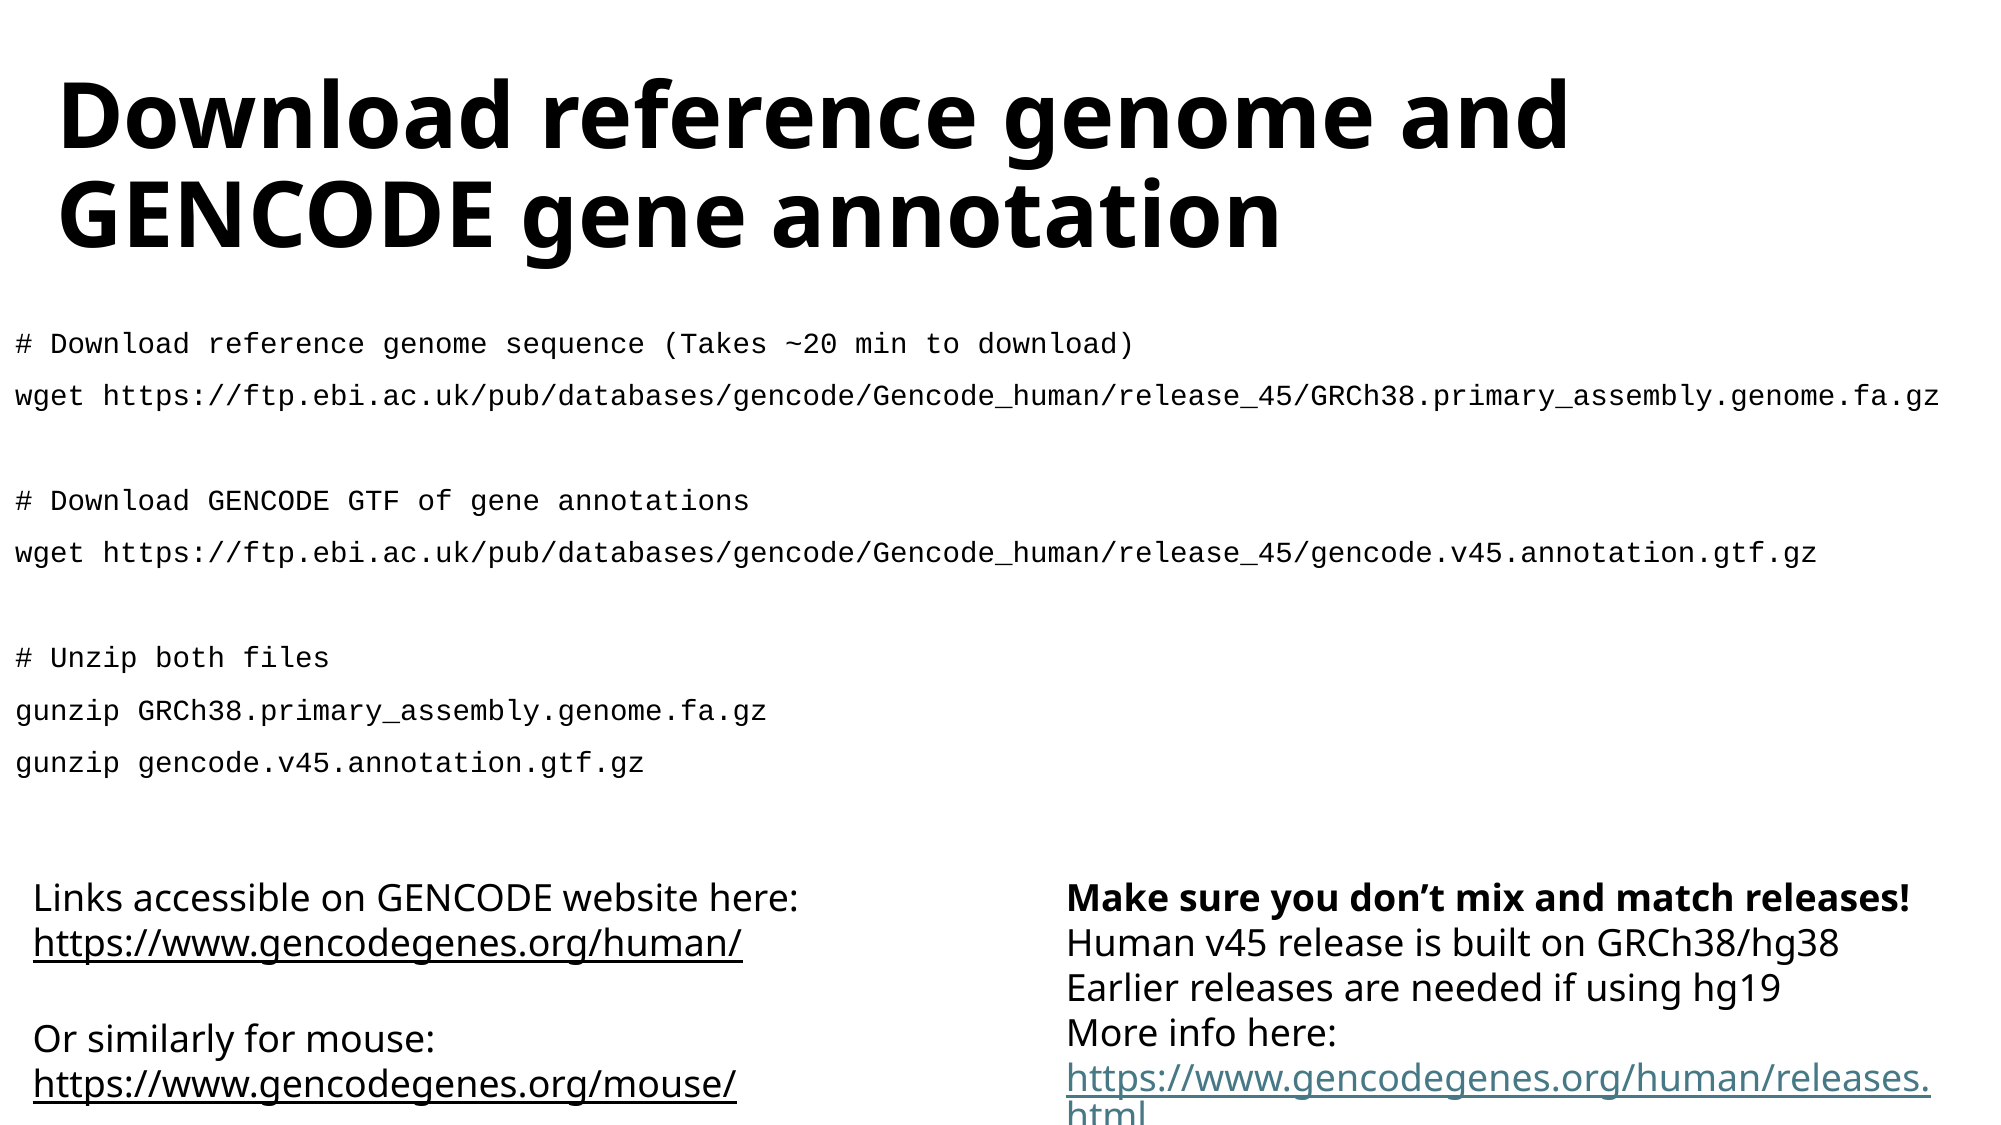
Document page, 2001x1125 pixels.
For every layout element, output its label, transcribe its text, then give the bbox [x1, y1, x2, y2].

title Download reference genome and GENCODE gene annotation [41, 59, 1863, 278]
list # Download reference genome sequence (Takes ~20 min to download) wget https://ftp.ebi.ac.uk/pub/databases/gencode/Gencode_human/release_45/GRCh38.primary_assembly.genome.fa.gz # Download GENCODE GTF of gene annotations wget https://ftp.ebi.ac.uk/pub/databases/gencode/Gencode_human/release_45/gencode.v45.annotation.gtf.gz # Unzip both files gunzip GRCh38.primary_assembly.genome.fa.gz gunzip gencode.v45.annotation.gtf.gz [0, 320, 1965, 917]
text_box Make sure you don’t mix and match releases! Human v45 release is built on GRCh38/hg38 Earlier releases are needed if using hg19 More info here: https://www.gencodegenes.org/human/releases.html [1051, 867, 1963, 1125]
text_box Links accessible on GENCODE website here: https://www.gencodegenes.org/human/ Or similarly for mouse: https://www.gencodegenes.org/mouse/ [17, 867, 815, 1119]
